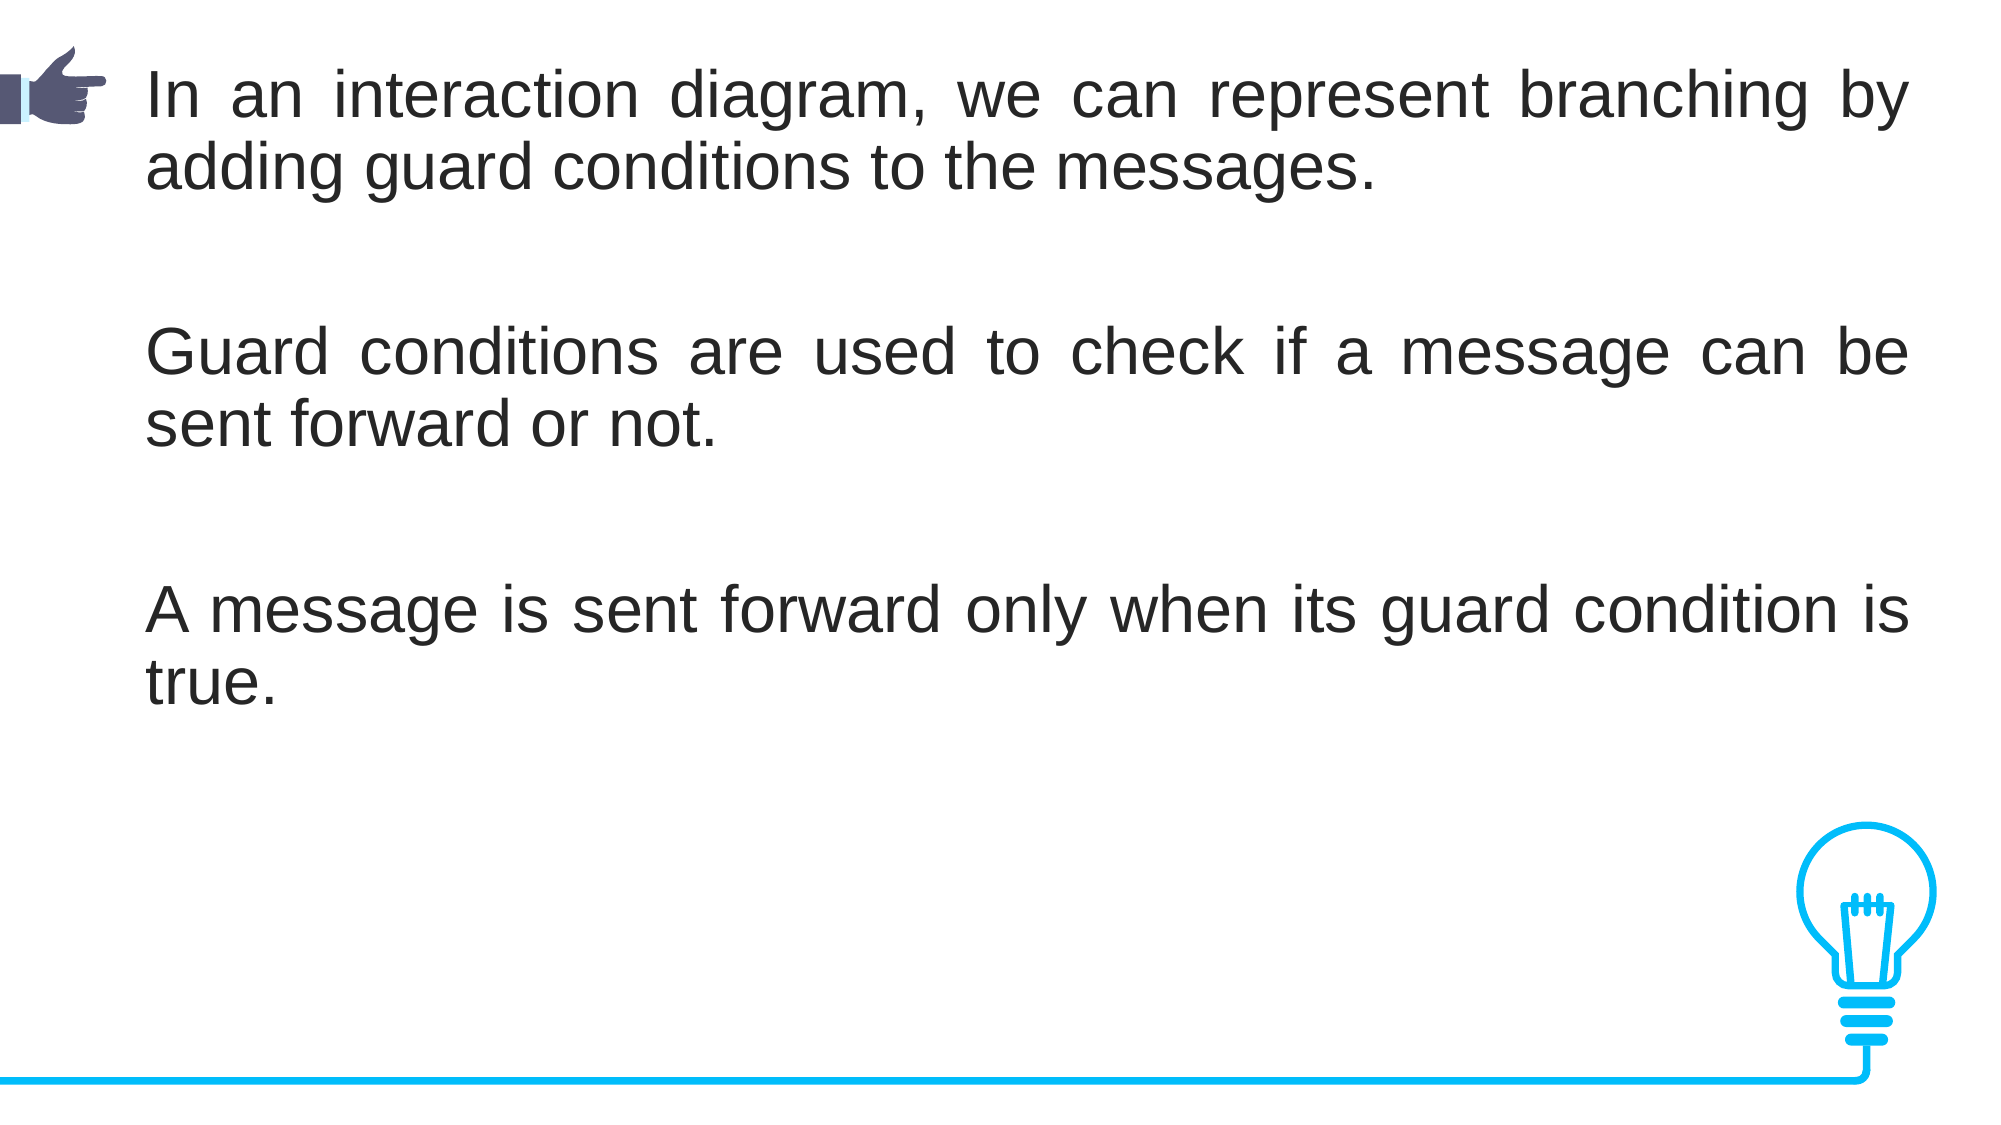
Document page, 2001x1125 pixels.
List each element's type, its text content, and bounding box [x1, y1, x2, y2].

list In an interaction diagram, we can represent branching by adding guard conditions to the messages. Guard conditions are used to check if a message can be sent forward or not. A message is sent forward only when its guard condition is true. [130, 46, 1927, 825]
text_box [0, 46, 107, 125]
